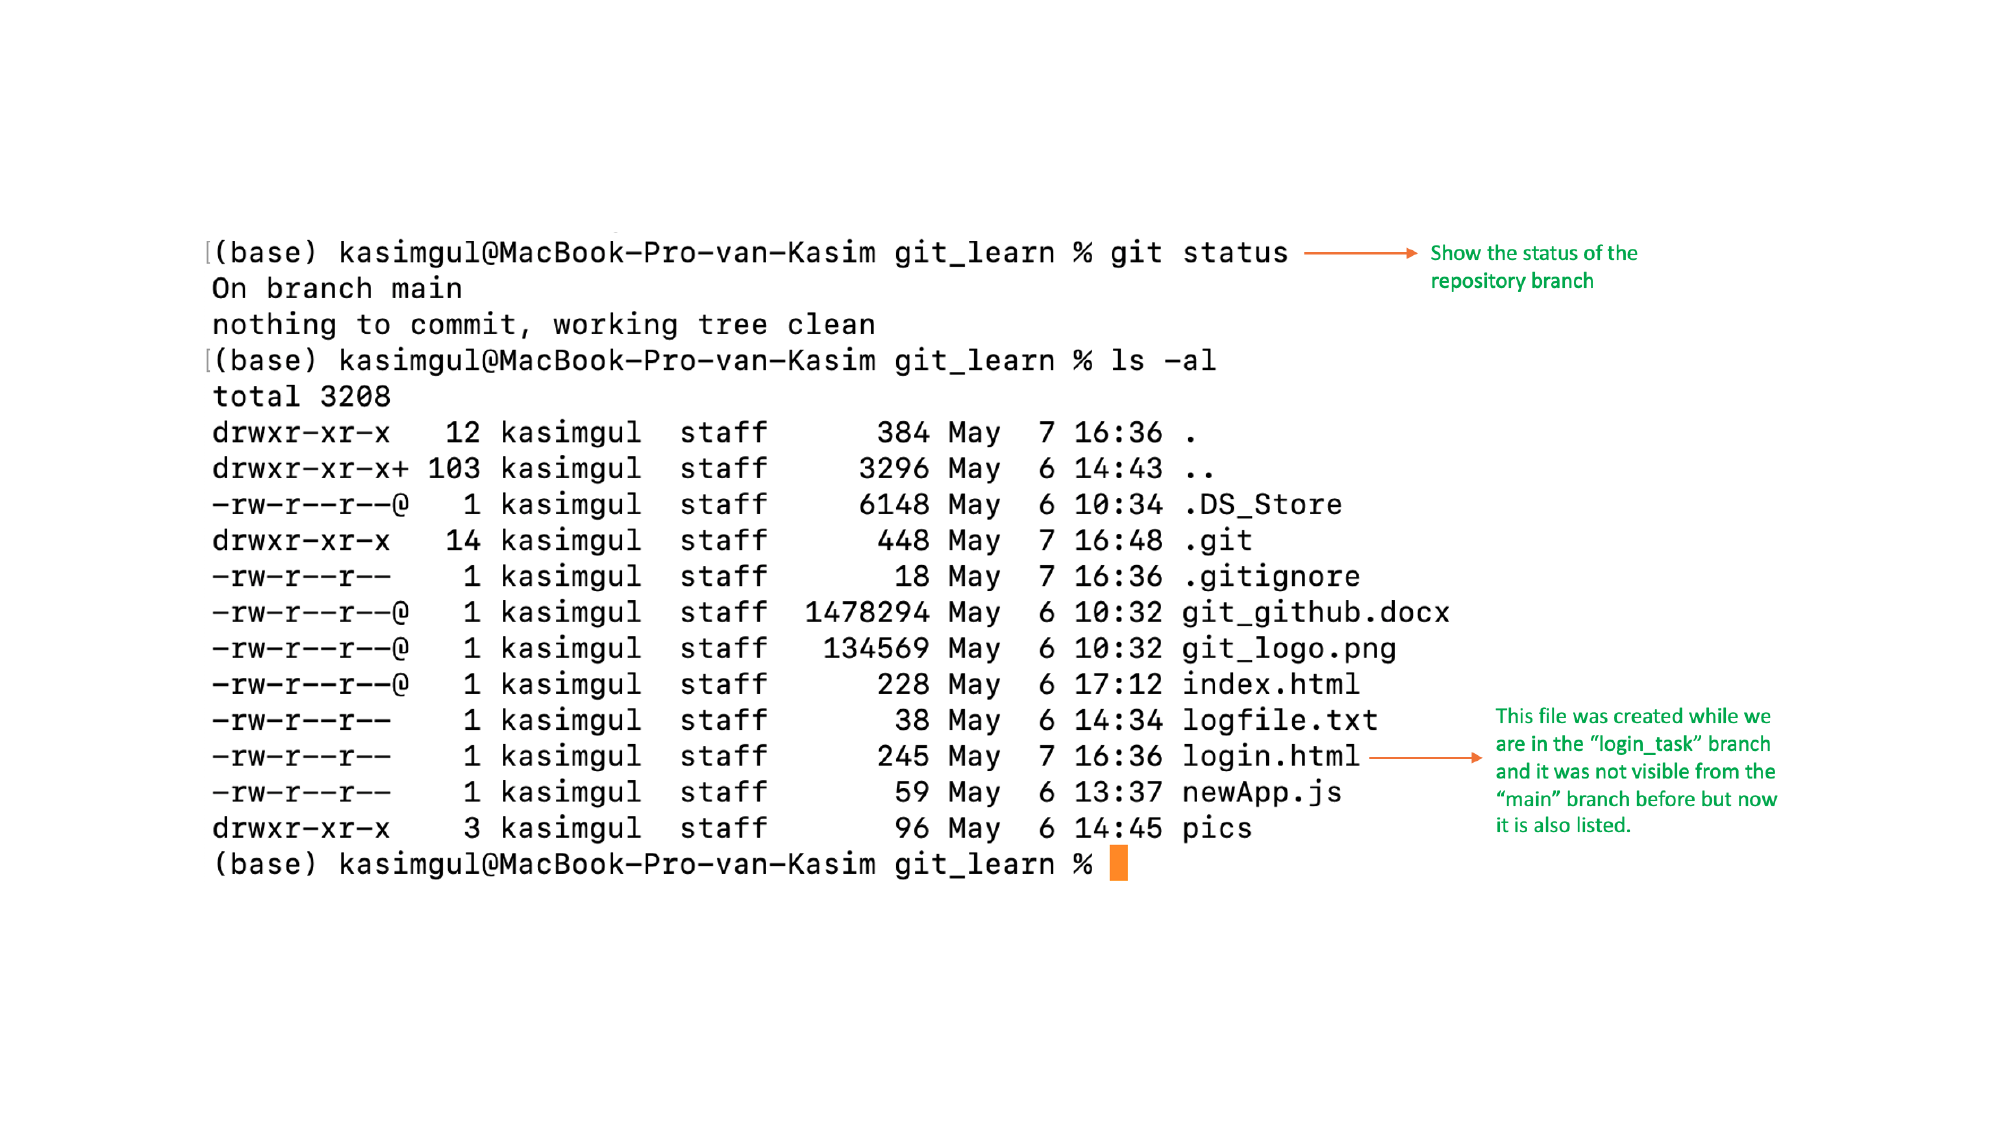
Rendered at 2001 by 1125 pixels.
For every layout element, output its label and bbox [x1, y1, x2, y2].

picture [204, 228, 1796, 897]
